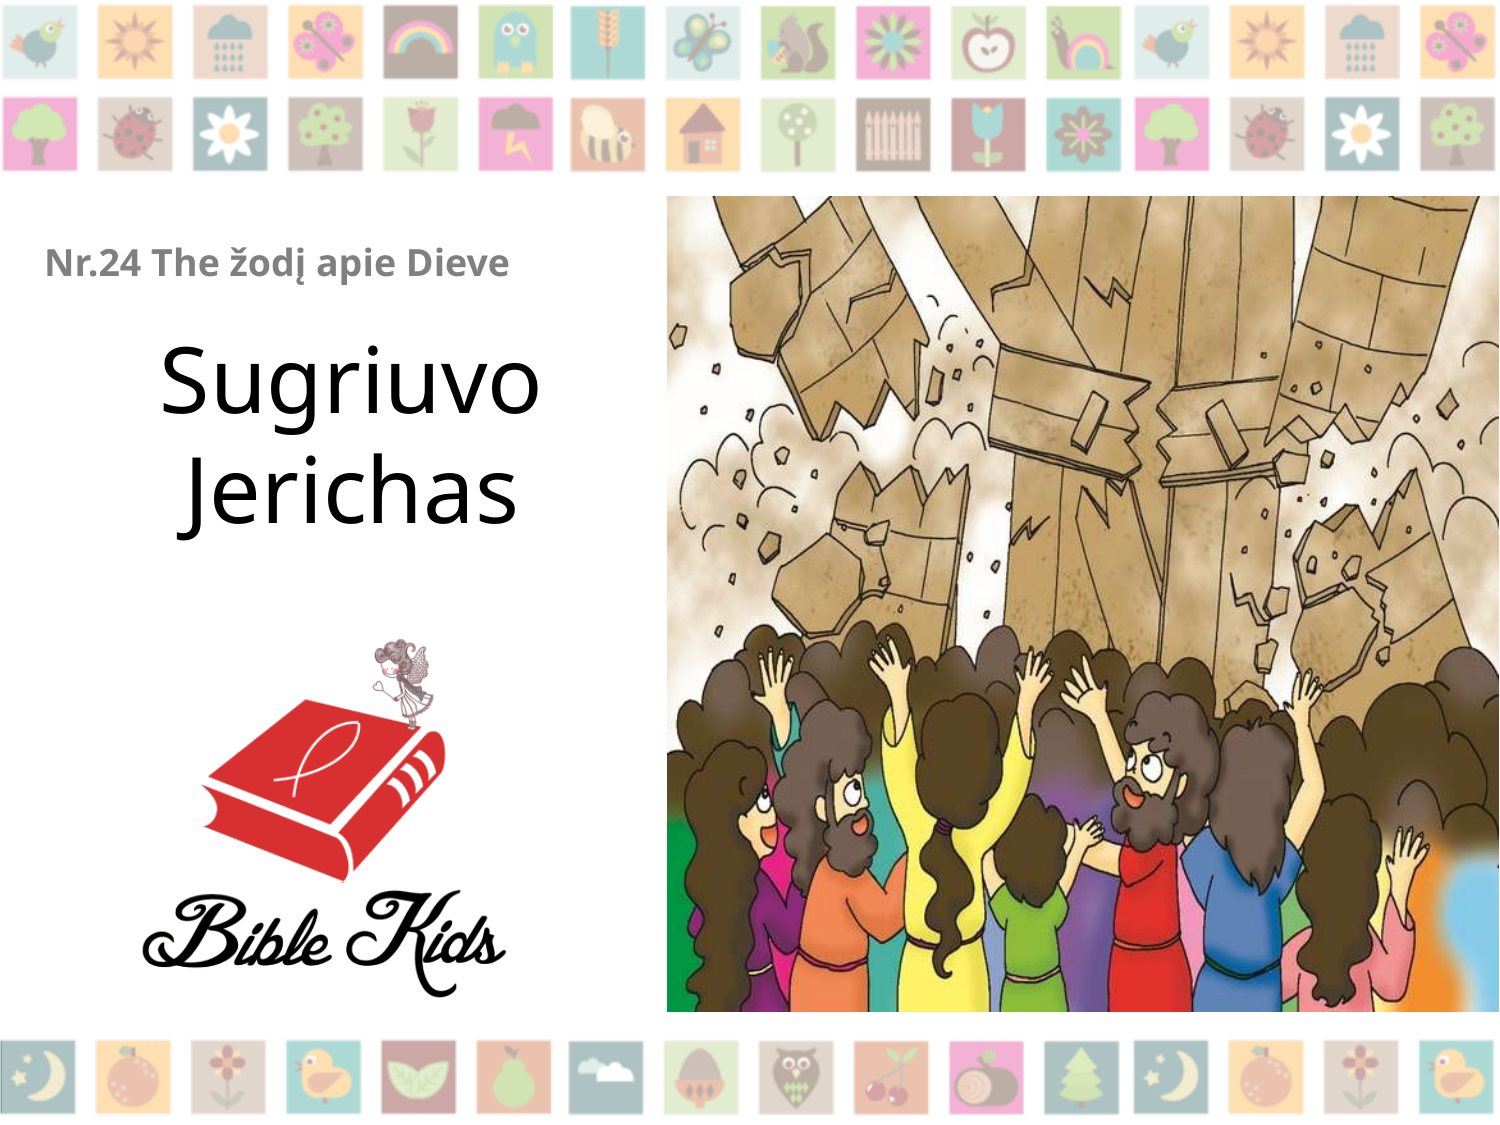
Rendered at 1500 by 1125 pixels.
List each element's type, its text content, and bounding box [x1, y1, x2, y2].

picture [117, 600, 544, 1027]
picture [666, 195, 1499, 1012]
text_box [0, 3, 1500, 181]
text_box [0, 1028, 1500, 1118]
text_box Nr.24 The žodį apie Dieve [29, 231, 526, 292]
text_box Sugriuvo Jerichas [29, 314, 661, 550]
